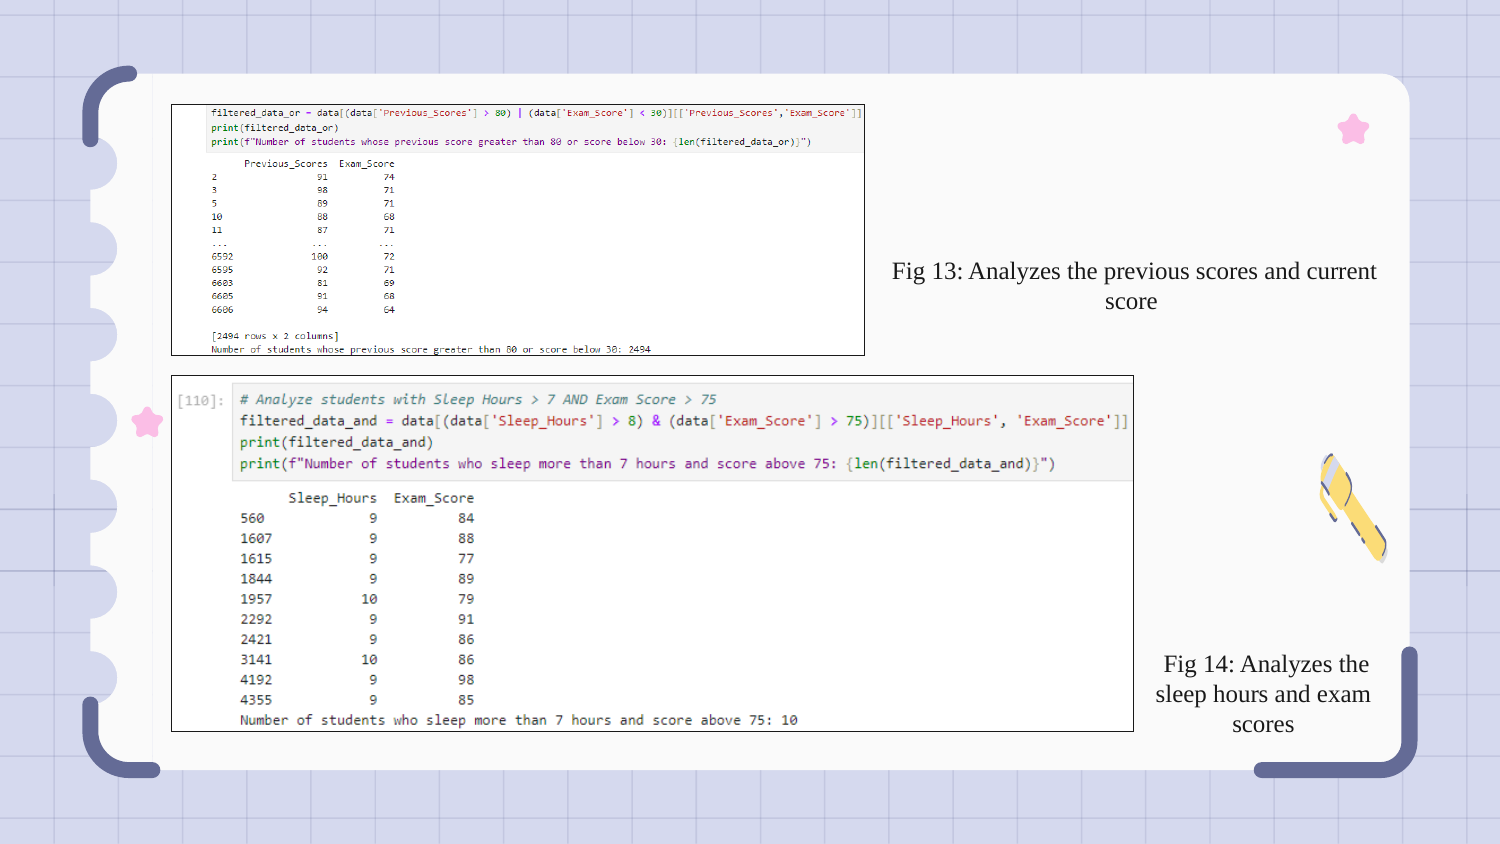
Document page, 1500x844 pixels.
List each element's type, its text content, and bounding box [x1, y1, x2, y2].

picture [170, 375, 1135, 733]
text_box [1337, 113, 1370, 145]
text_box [1306, 464, 1403, 552]
picture [170, 103, 866, 356]
text_box Fig 13: Analyzes the previous scores and current score [870, 247, 1400, 322]
text_box [131, 406, 164, 438]
text_box Fig 14: Analyzes the sleep hours and exam scores [1118, 640, 1408, 746]
